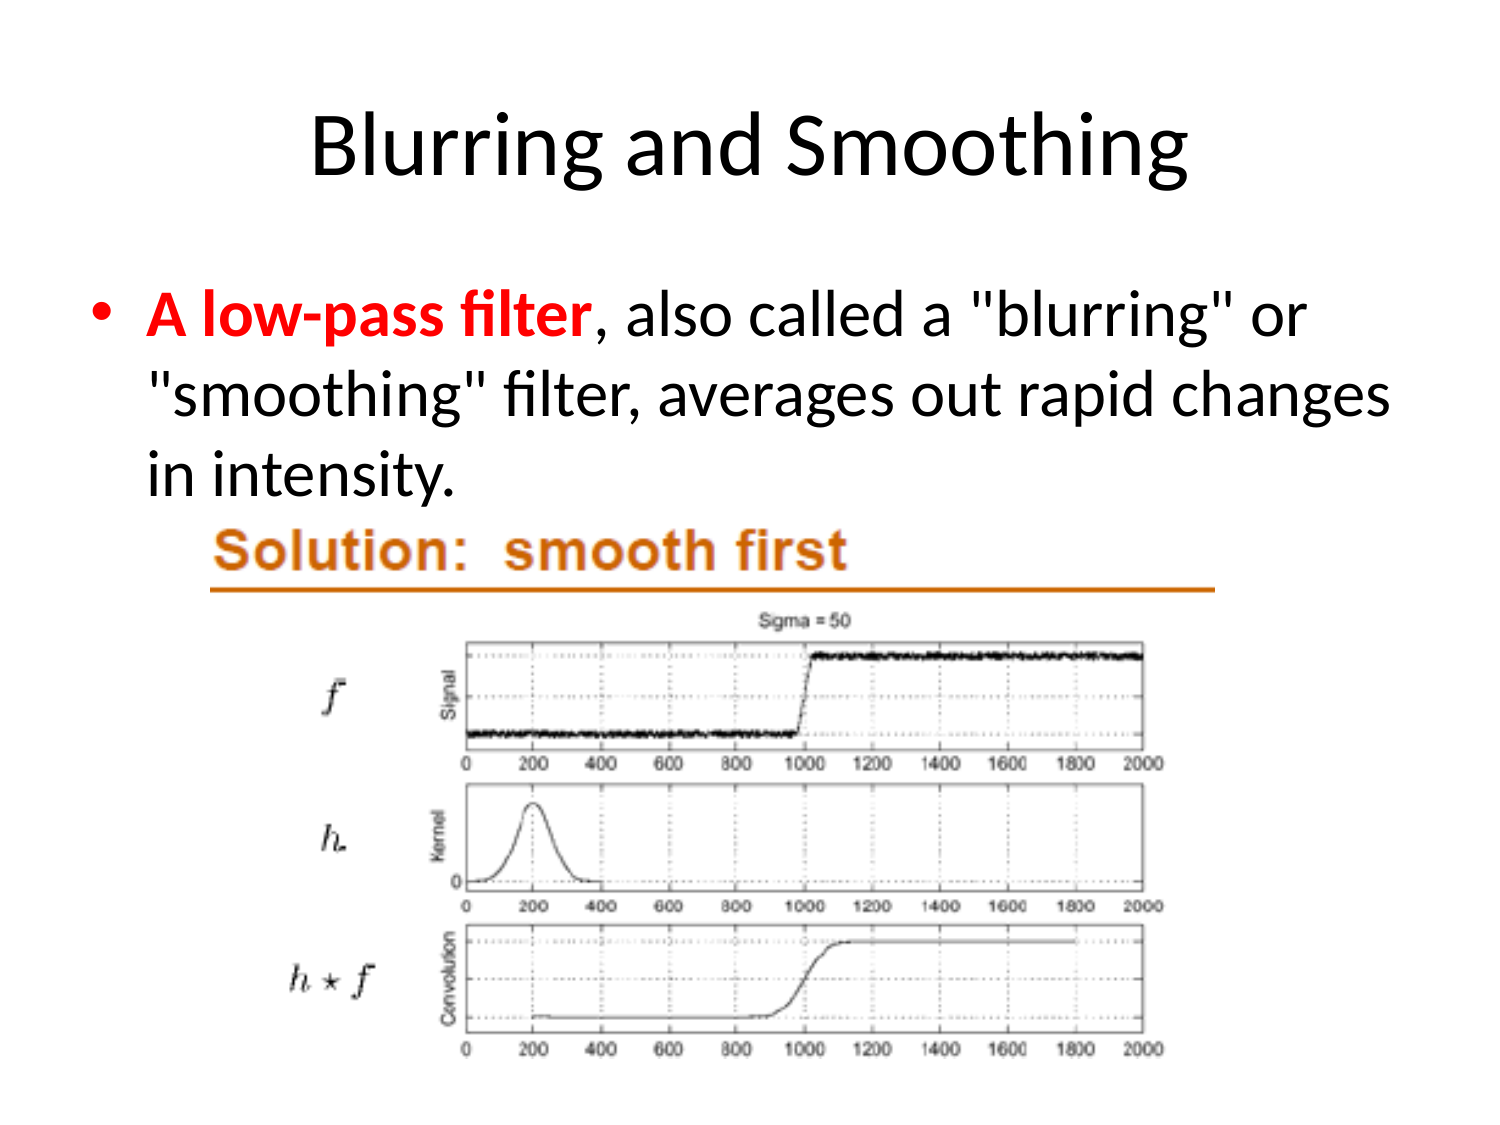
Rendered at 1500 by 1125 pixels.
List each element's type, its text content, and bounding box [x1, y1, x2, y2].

picture [210, 514, 1215, 1059]
title Blurring and Smoothing [75, 45, 1425, 233]
list A low-pass filter, also called a "blurring" or "smoothing" filter, averages out rapid changes in intensity. [75, 262, 1425, 1005]
